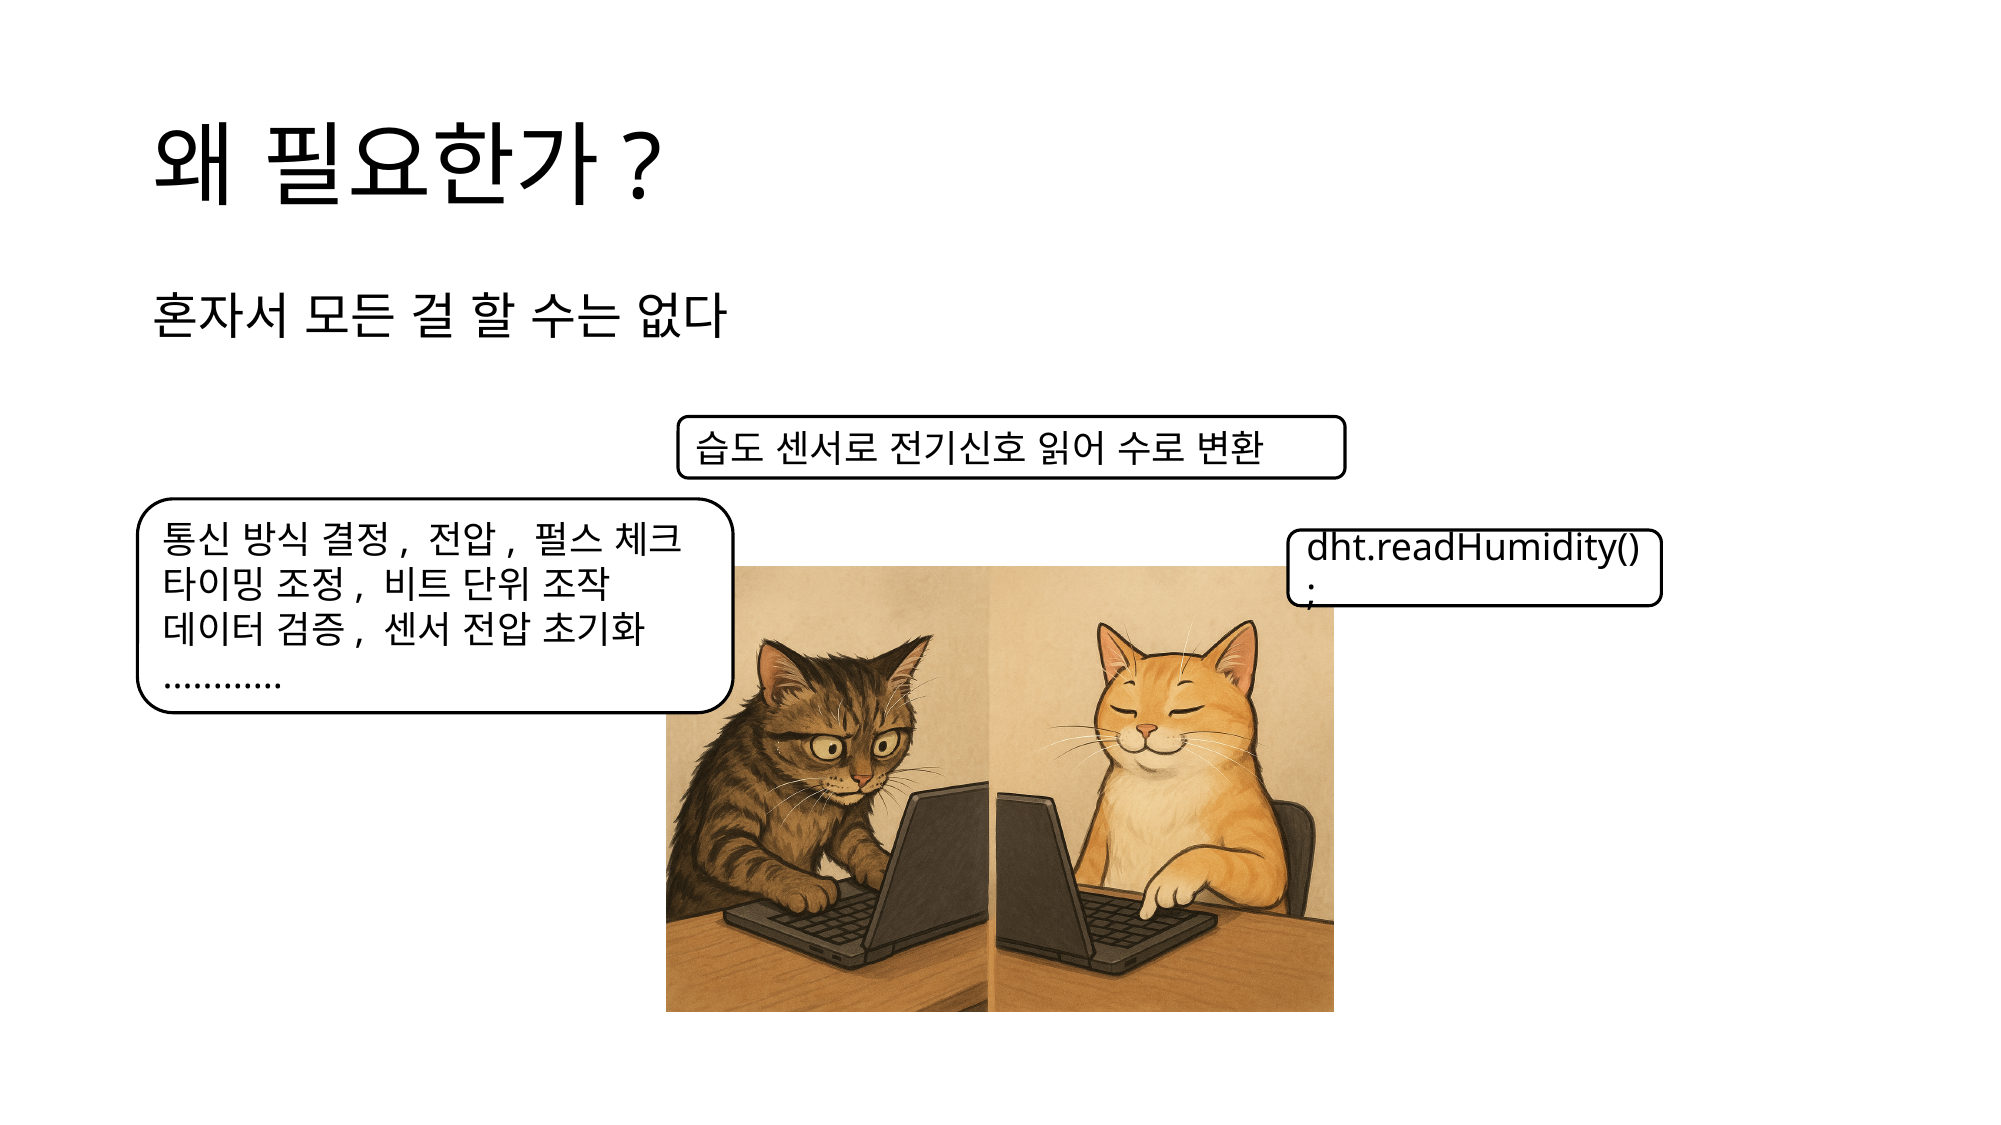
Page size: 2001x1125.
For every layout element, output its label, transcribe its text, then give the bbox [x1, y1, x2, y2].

title 왜 필요한가? [137, 59, 1863, 278]
text_box 혼자서 모든 걸 할 수는 없다 [137, 277, 824, 352]
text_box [665, 415, 1346, 1012]
text_box 통신 방식 결정, 전압, 펄스 체크 타이밍 조정, 비트 단위 조작 데이터 검증, 센서 전압 초기화 ............ [135, 497, 665, 715]
text_box dht.readHumidity(); [1346, 528, 1663, 608]
